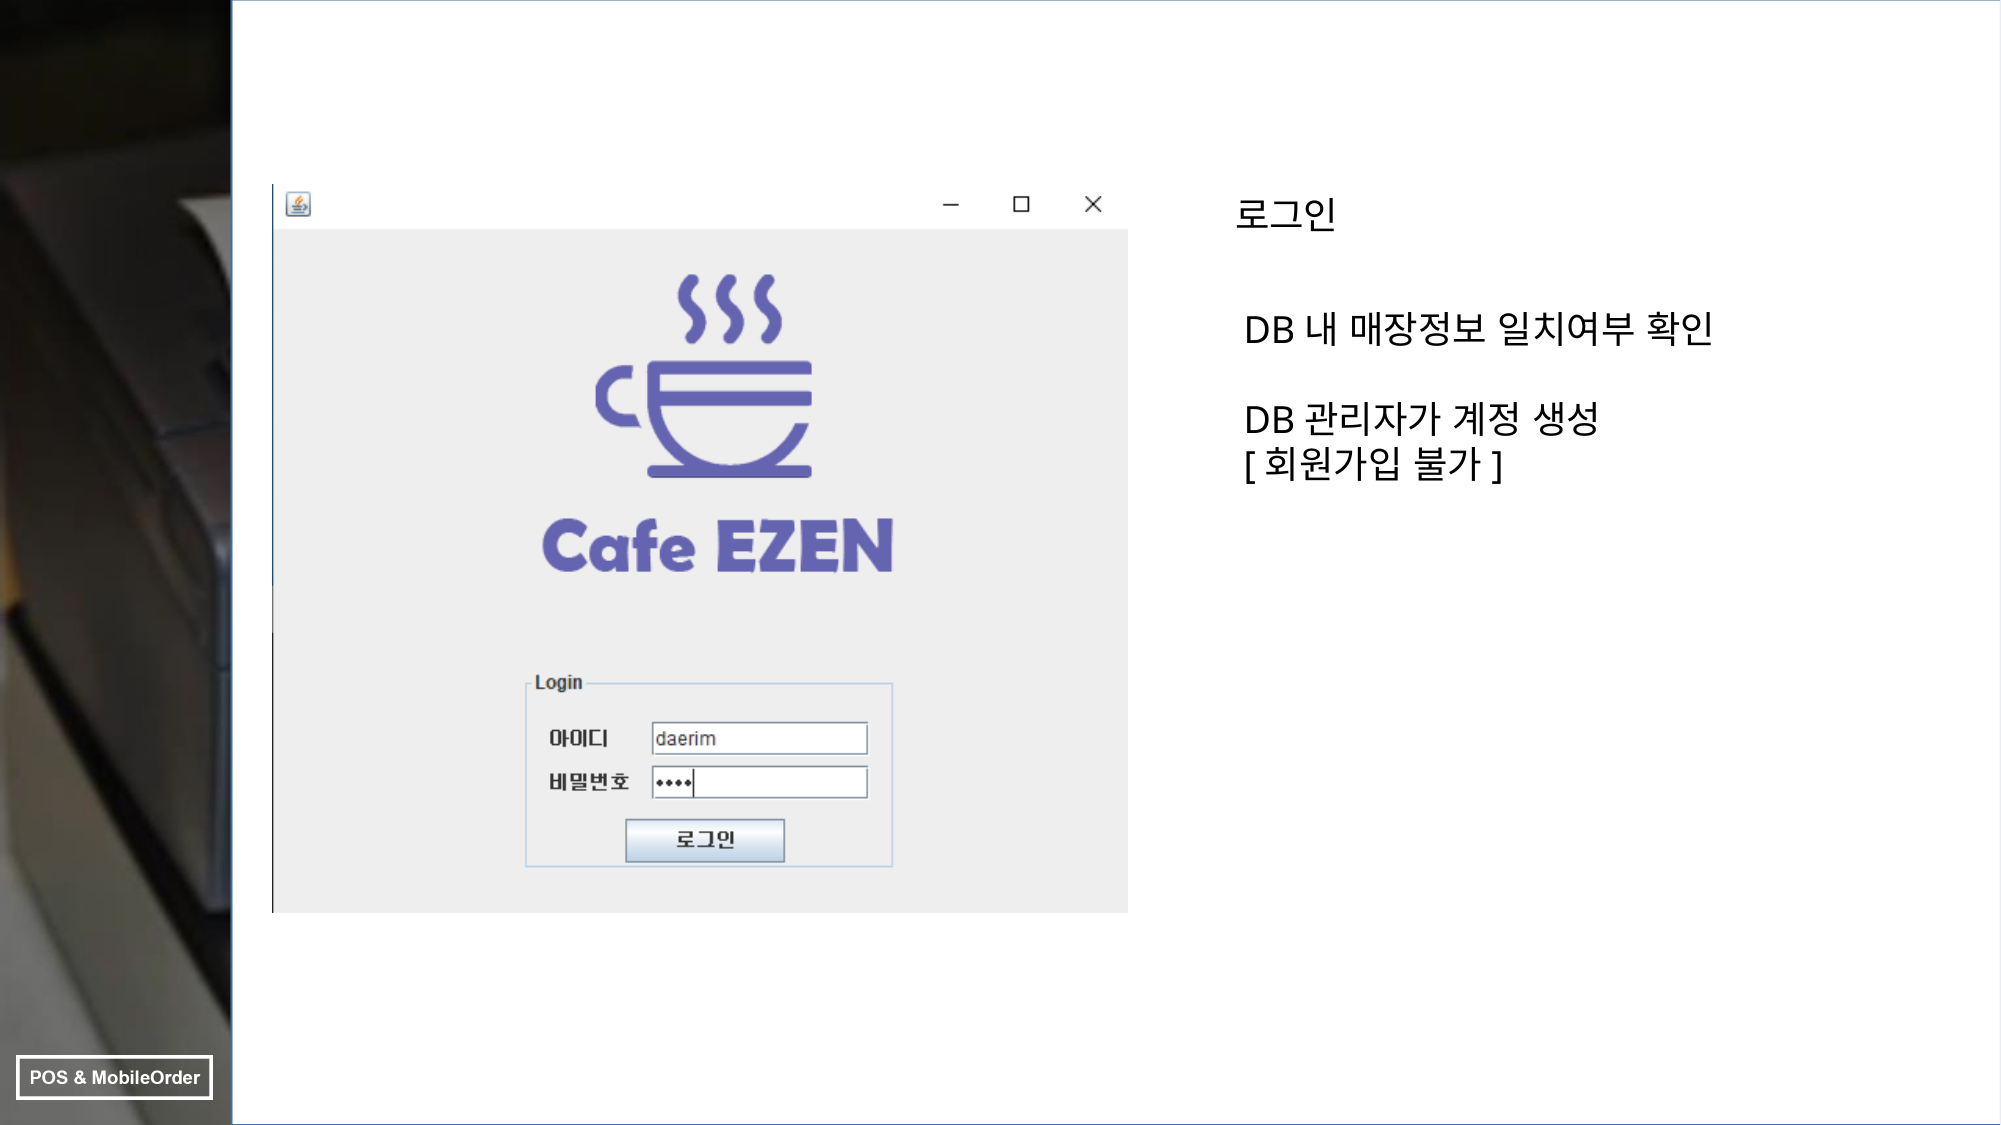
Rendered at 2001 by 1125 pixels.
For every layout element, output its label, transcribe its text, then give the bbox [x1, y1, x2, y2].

text_box DB내 매장정보 일치여부 확인 DB관리자가 계정 생성 [회원가입 불가] [1228, 298, 1731, 494]
text_box 로그인 [1220, 184, 1354, 245]
picture [0, 0, 2001, 1125]
